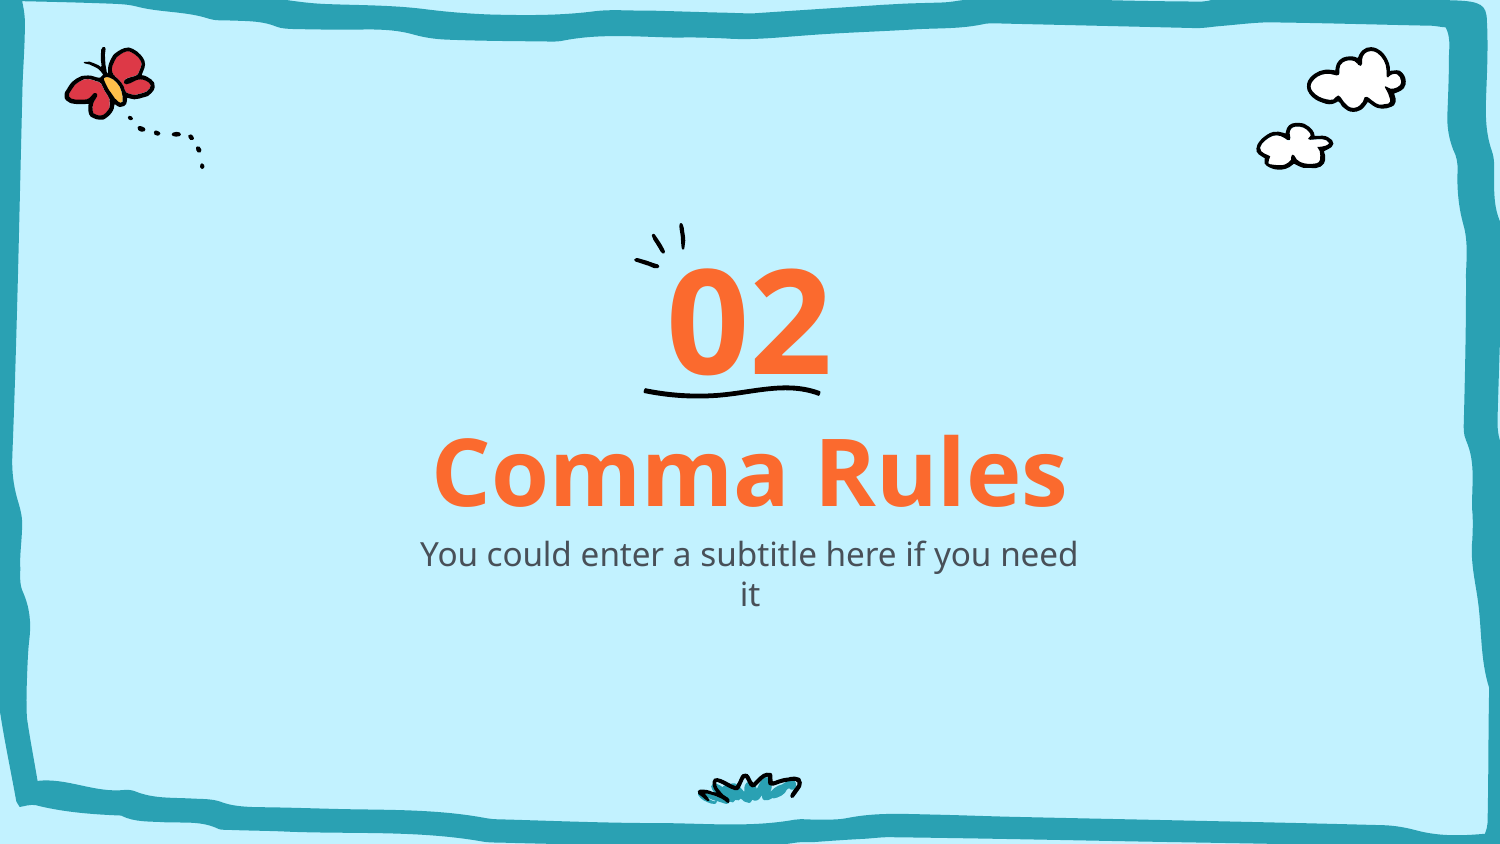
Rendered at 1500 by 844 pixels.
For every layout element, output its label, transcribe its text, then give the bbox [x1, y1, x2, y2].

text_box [636, 219, 683, 272]
subtitle You could enter a subtitle here if you need it [390, 518, 1110, 590]
title Comma Rules [262, 399, 1238, 538]
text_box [1306, 45, 1407, 113]
title 02 [645, 253, 855, 380]
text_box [1255, 122, 1335, 171]
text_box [696, 772, 804, 805]
text_box [644, 386, 820, 398]
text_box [64, 46, 206, 170]
